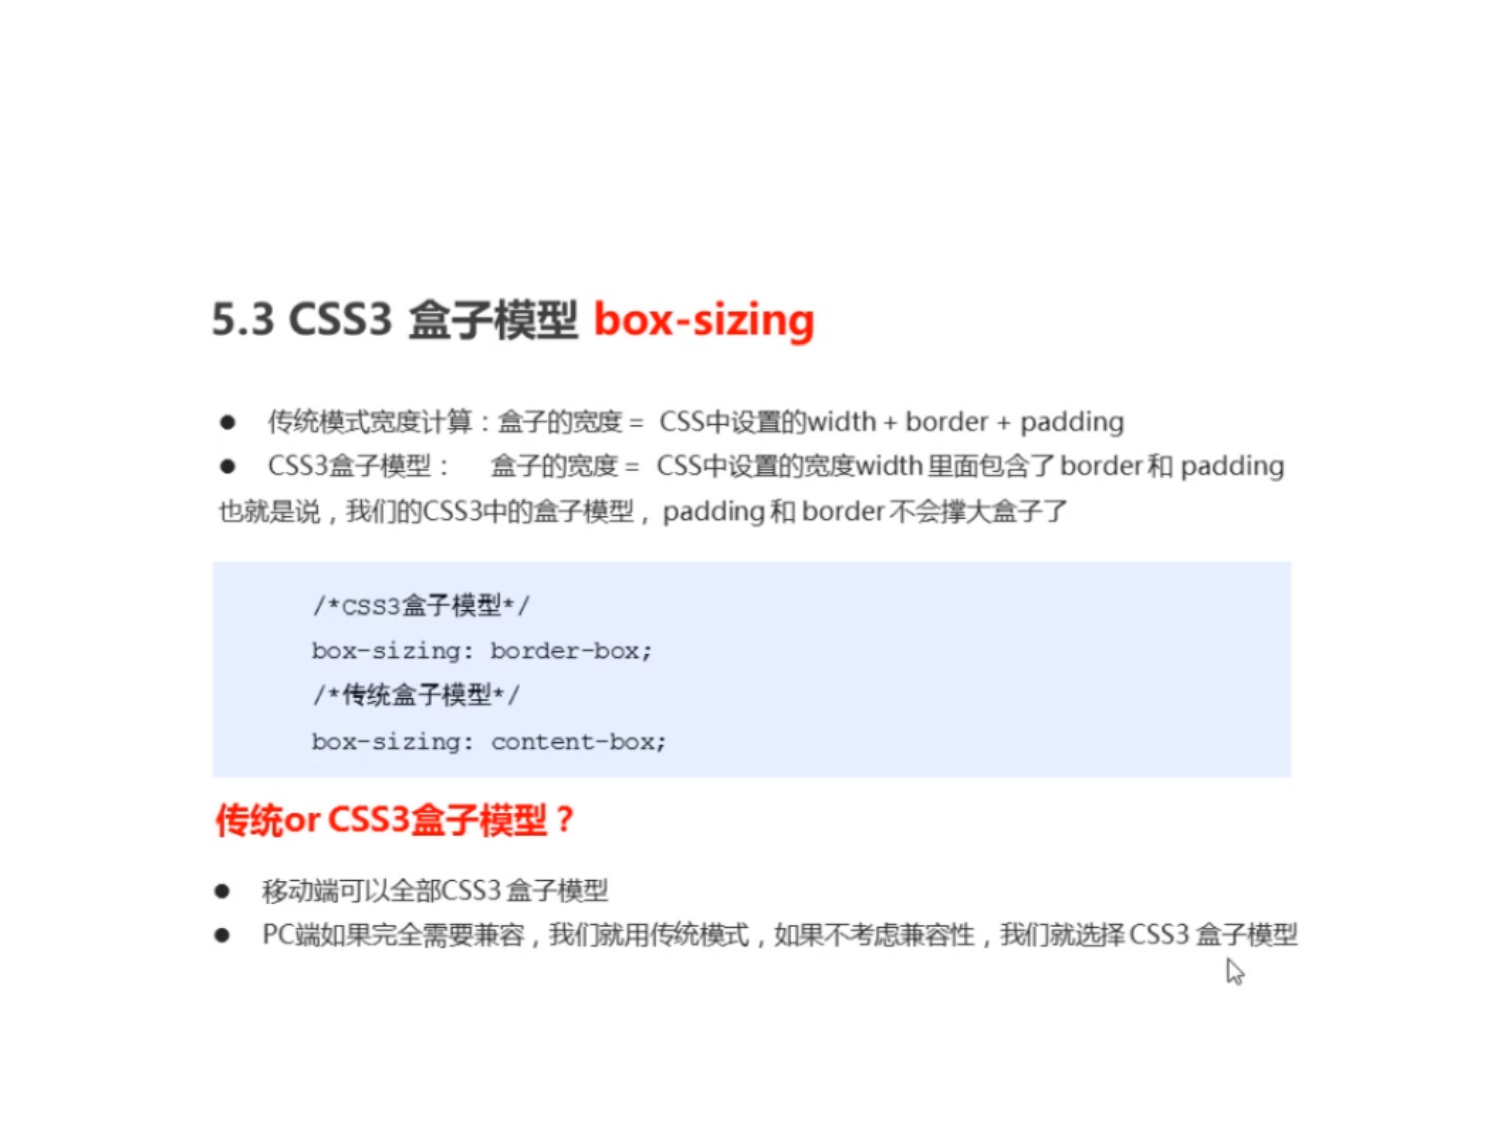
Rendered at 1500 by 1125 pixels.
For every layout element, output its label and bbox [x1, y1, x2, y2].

list [137, 262, 1363, 1006]
